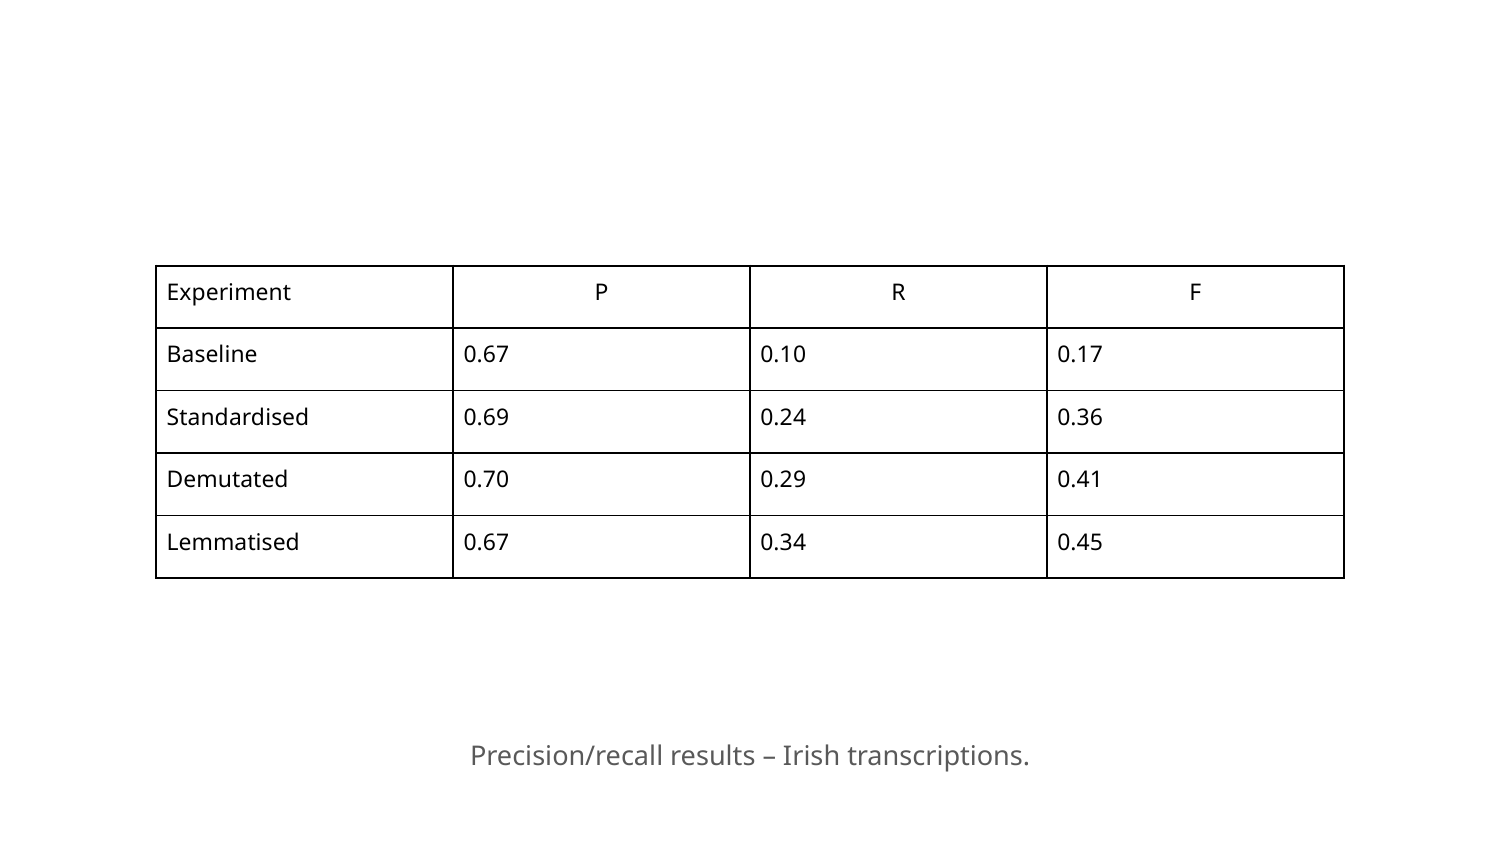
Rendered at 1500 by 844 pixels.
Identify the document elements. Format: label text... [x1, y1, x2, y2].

table_cell 0.67 [454, 516, 749, 577]
list Precision/recall results – Irish transcriptions. [118, 717, 1382, 793]
table_cell 0.24 [751, 391, 1046, 452]
table_cell Demutated [157, 454, 452, 515]
table_cell 0.69 [454, 391, 749, 452]
table_cell 0.70 [454, 454, 749, 515]
table_header P [454, 267, 749, 327]
table_header Experiment [157, 267, 452, 327]
table_cell 0.34 [751, 516, 1046, 577]
table_header R [751, 267, 1046, 327]
table_cell 0.17 [1048, 329, 1343, 390]
table_cell Standardised [157, 391, 452, 452]
table_header F [1048, 267, 1343, 327]
table_cell Lemmatised [157, 516, 452, 577]
table_cell 0.10 [751, 329, 1046, 390]
table_cell 0.36 [1048, 391, 1343, 452]
table_cell 0.41 [1048, 454, 1343, 515]
table_cell Baseline [157, 329, 452, 390]
table_cell 0.67 [454, 329, 749, 390]
table_cell 0.29 [751, 454, 1046, 515]
table_cell 0.45 [1048, 516, 1343, 577]
